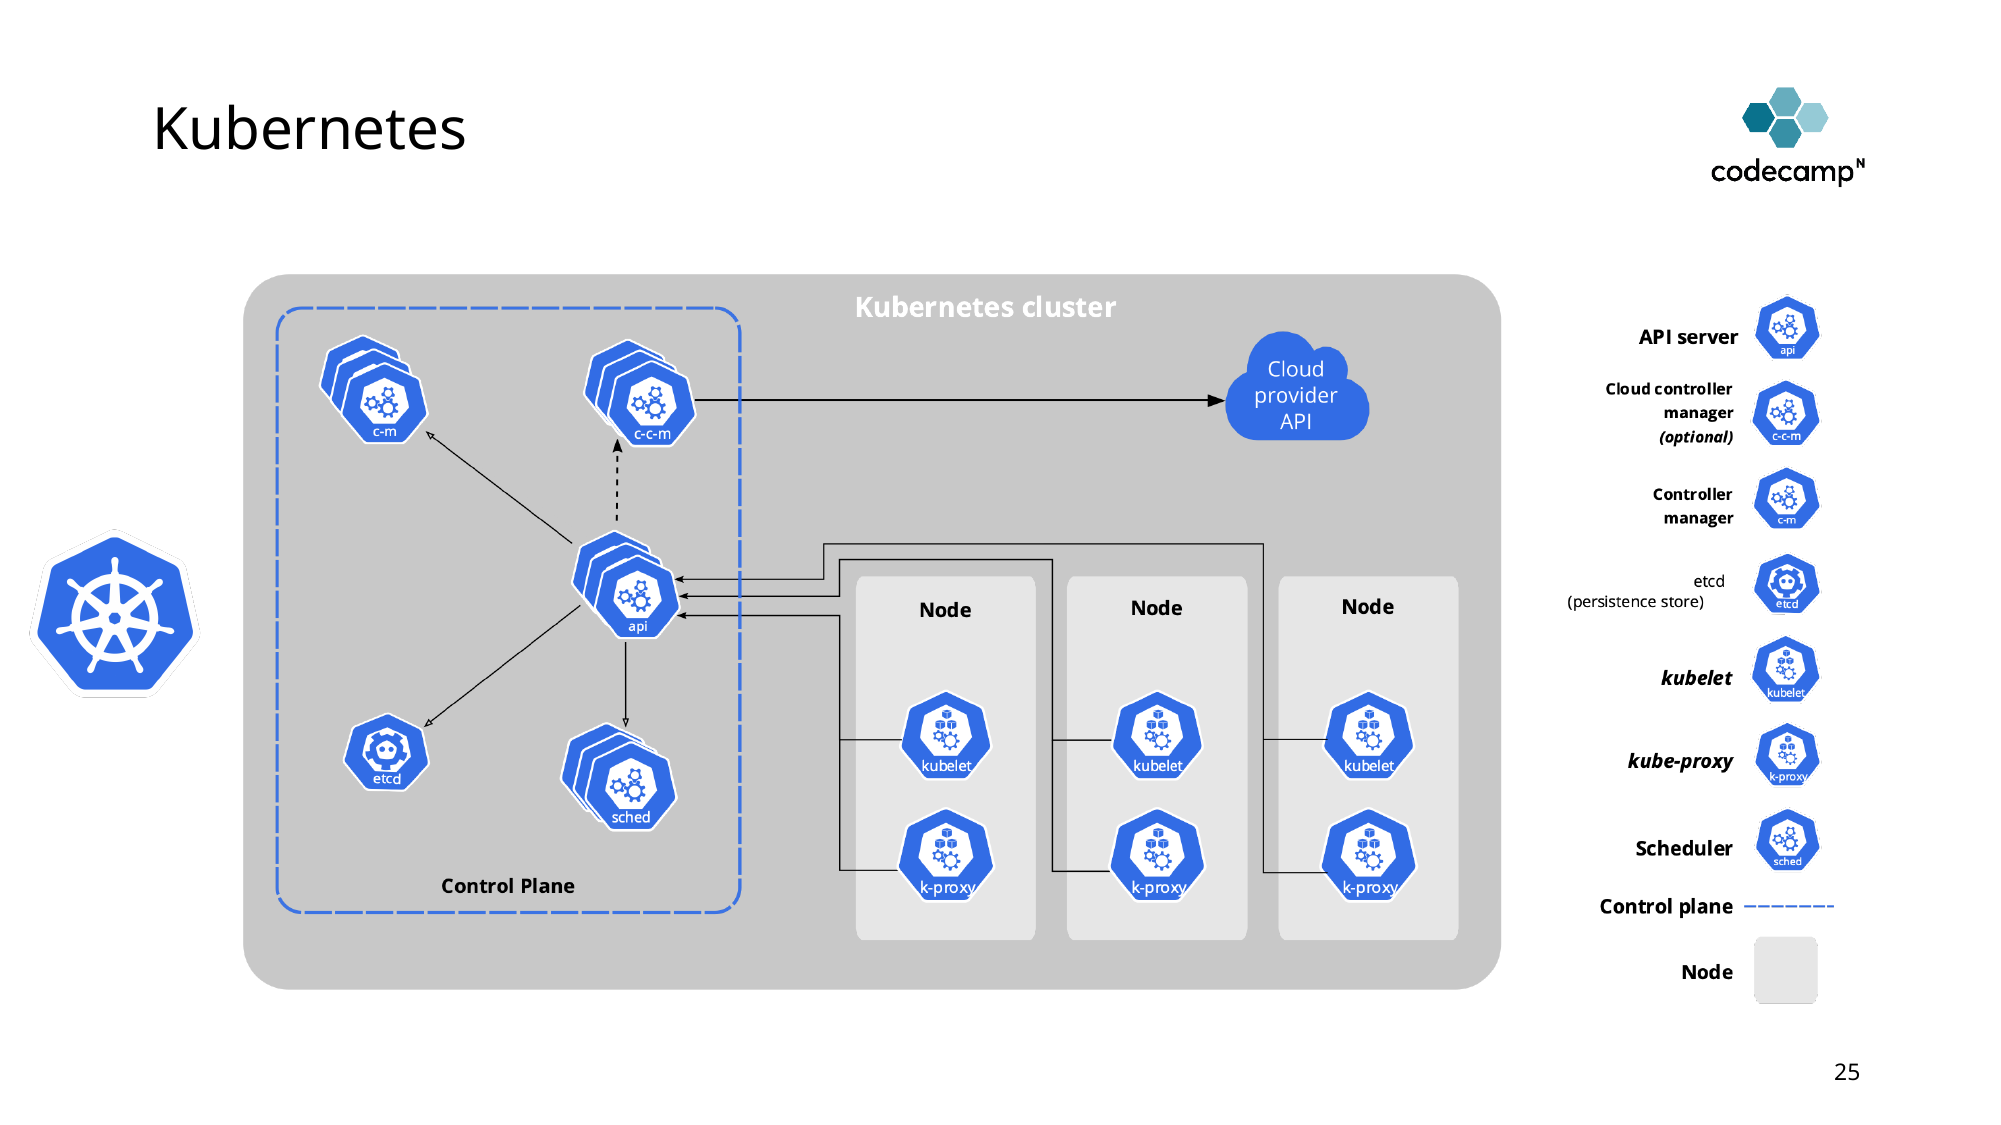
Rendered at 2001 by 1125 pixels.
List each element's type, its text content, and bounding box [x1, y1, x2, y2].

title Kubernetes [137, 92, 1714, 161]
picture [223, 254, 1870, 1023]
picture [1709, 85, 1867, 188]
picture [29, 527, 201, 700]
